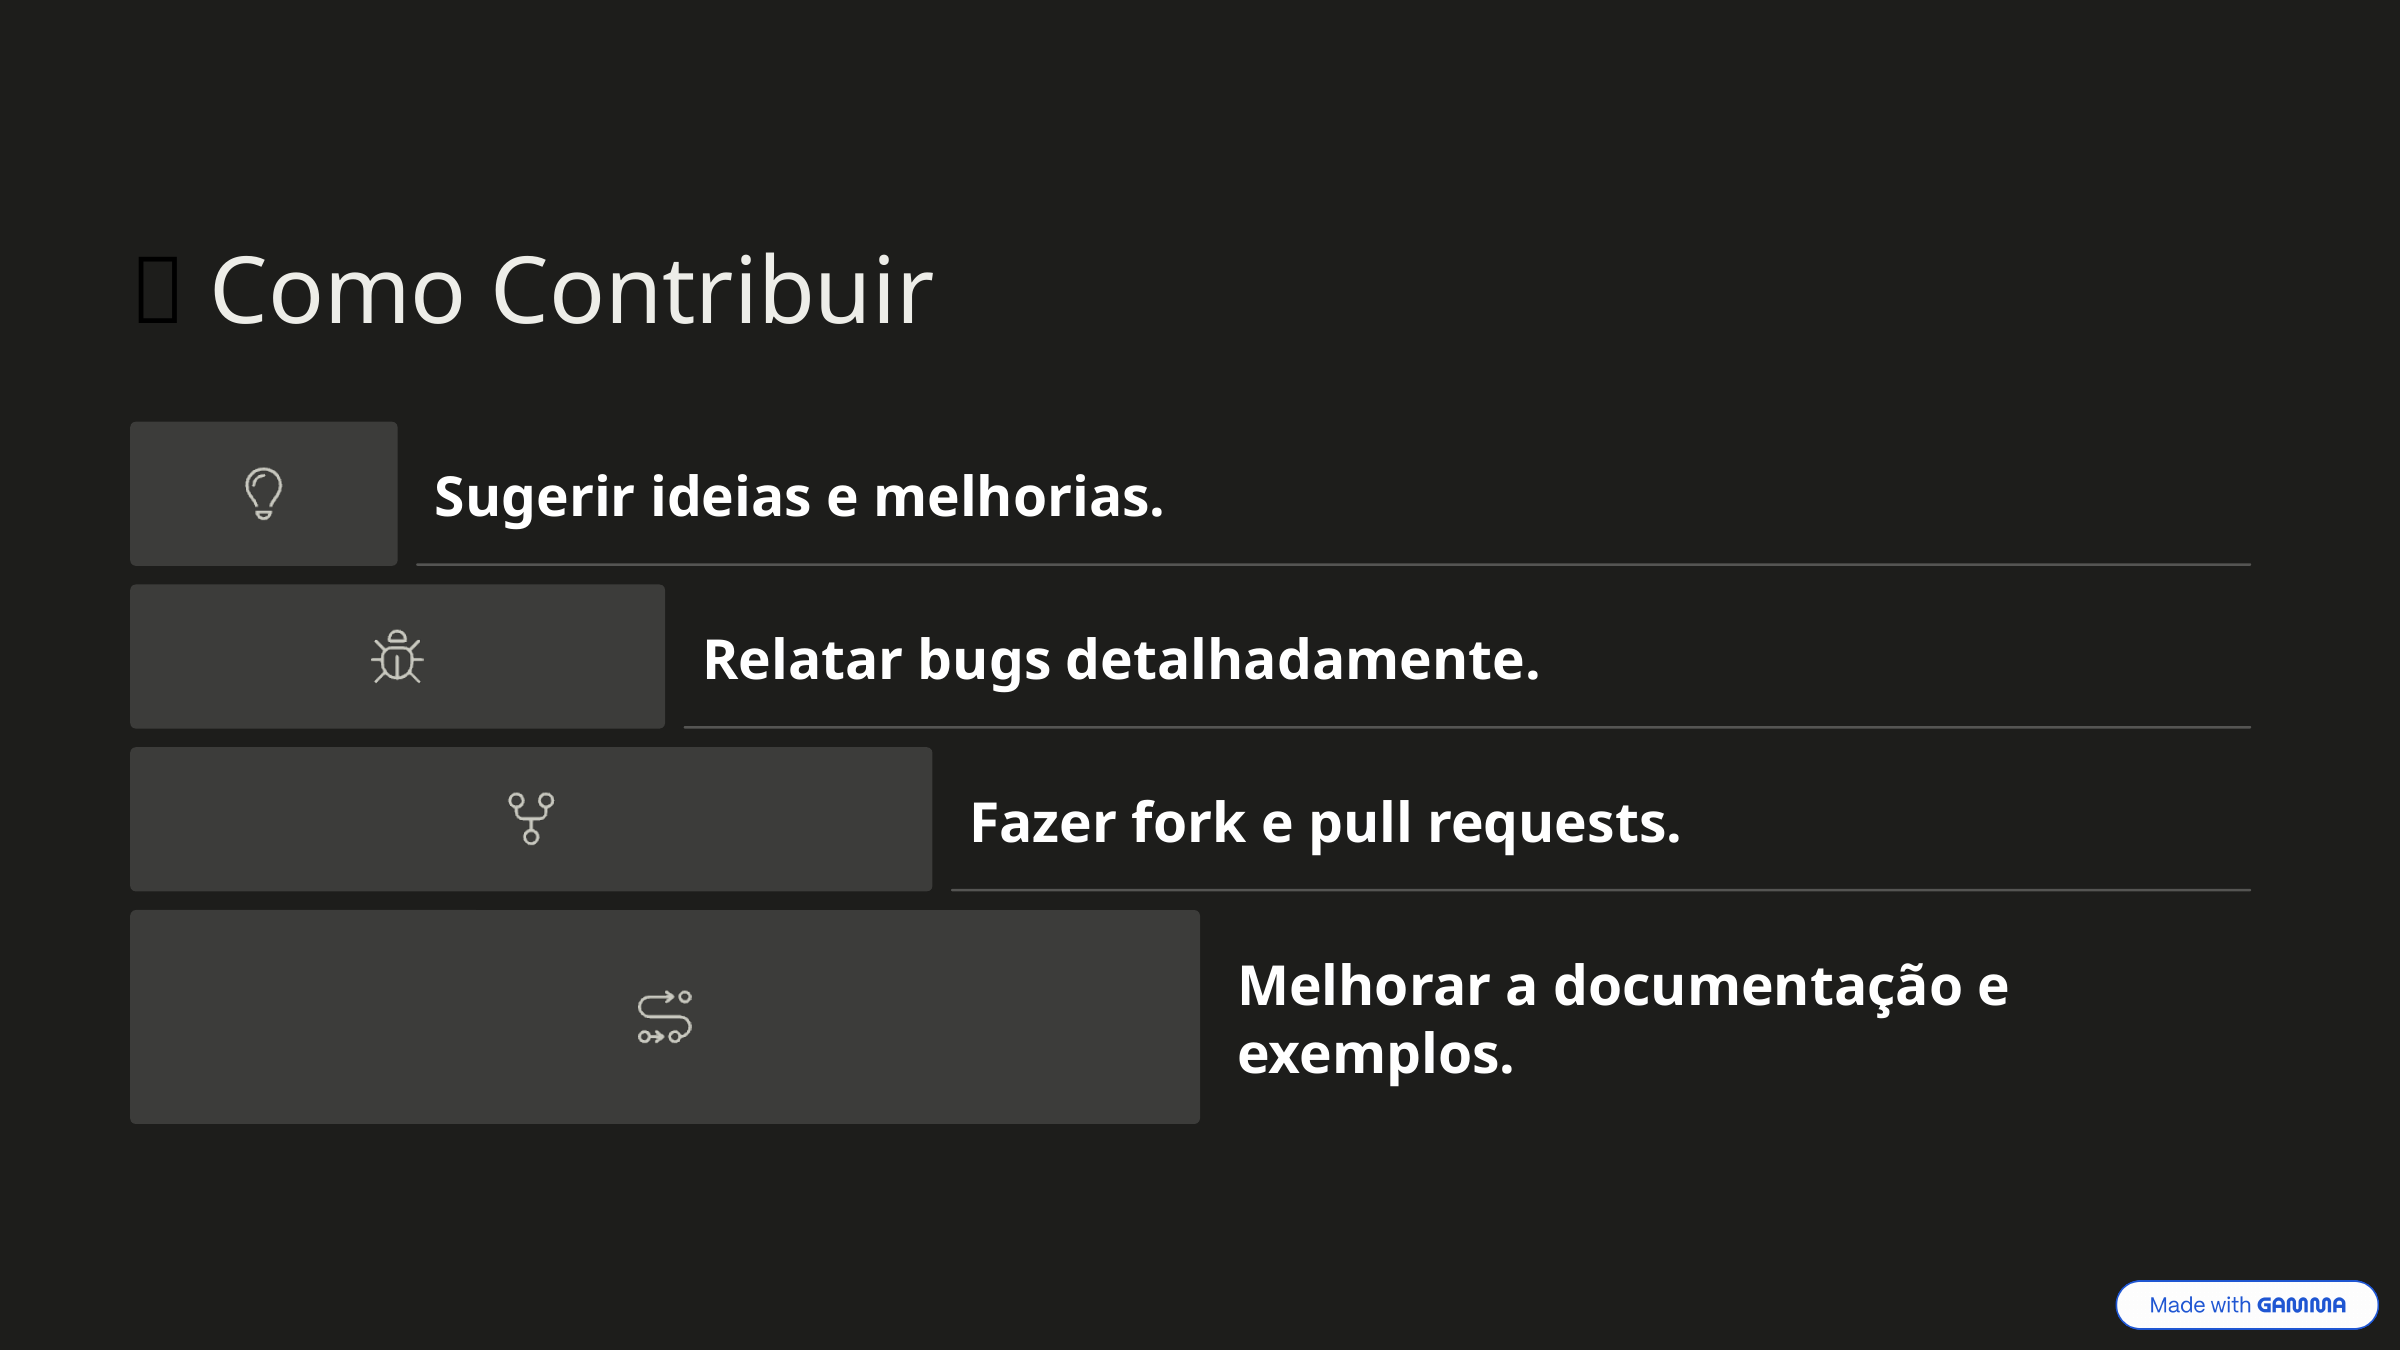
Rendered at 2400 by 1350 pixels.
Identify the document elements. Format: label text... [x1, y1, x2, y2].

text_box Sugerir ideias e melhorias. [434, 458, 1219, 529]
text_box Melhorar a documentação e exemplos. [1237, 947, 2233, 1087]
text_box [130, 584, 666, 729]
picture [505, 786, 558, 852]
text_box [130, 909, 1201, 1124]
text_box [951, 888, 2252, 892]
text_box Relatar bugs detalhadamente. [702, 621, 1584, 692]
text_box [130, 421, 398, 566]
text_box Fazer fork e pull requests. [969, 784, 1721, 855]
picture [2106, 1271, 2389, 1339]
picture [638, 984, 692, 1050]
picture [371, 623, 424, 690]
text_box 🙌 Como Contribuir [130, 226, 1061, 348]
picture [237, 461, 291, 527]
text_box [130, 747, 933, 892]
